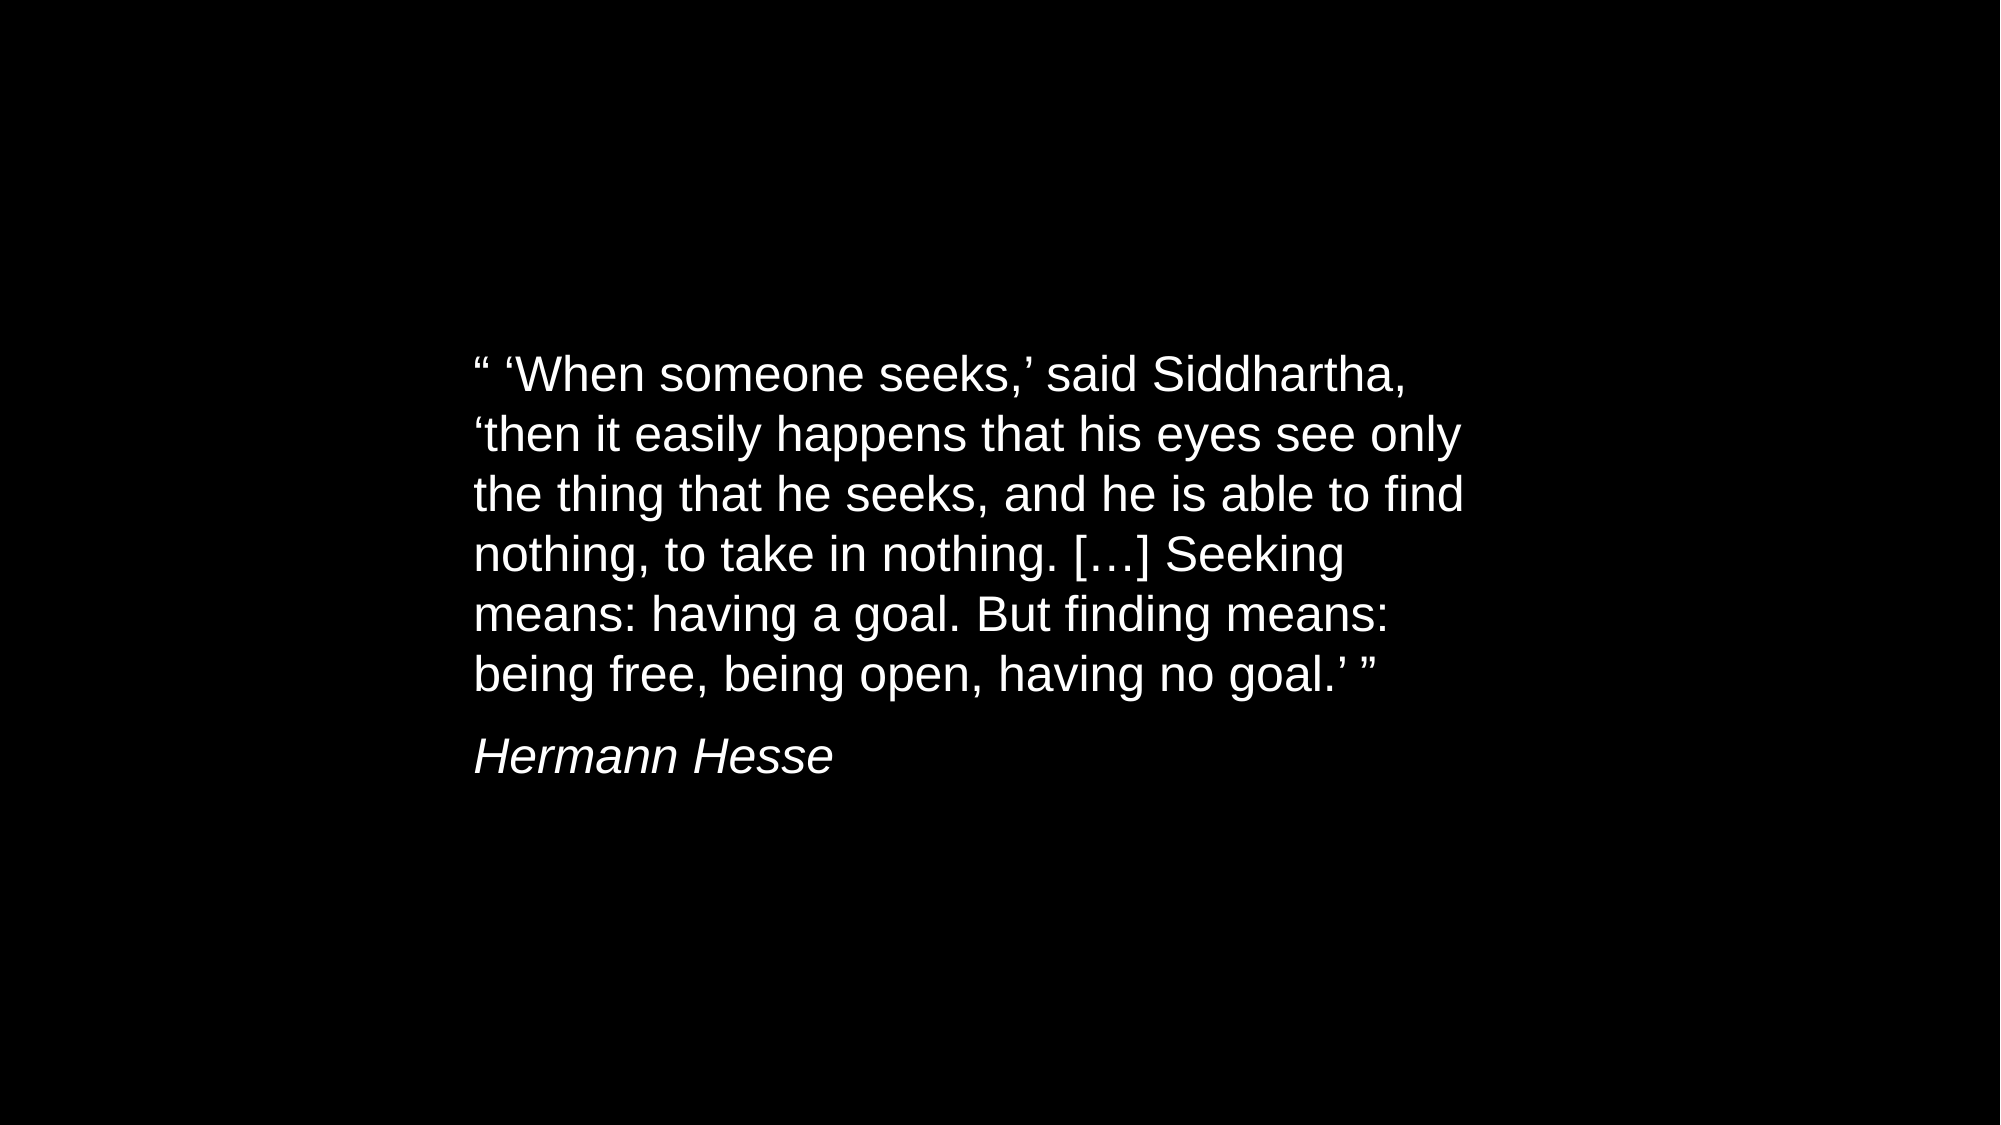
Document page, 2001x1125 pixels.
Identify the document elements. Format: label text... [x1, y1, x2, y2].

list “ ‘When someone seeks,’ said Siddhartha, ‘then it easily happens that his eyes see only the thing that he seeks, and he is able to find nothing, to take in nothing. […] Seeking means: having a goal. But finding means: being free, being open, having no goal.’ ” Hermann Hesse [249, 231, 1483, 894]
